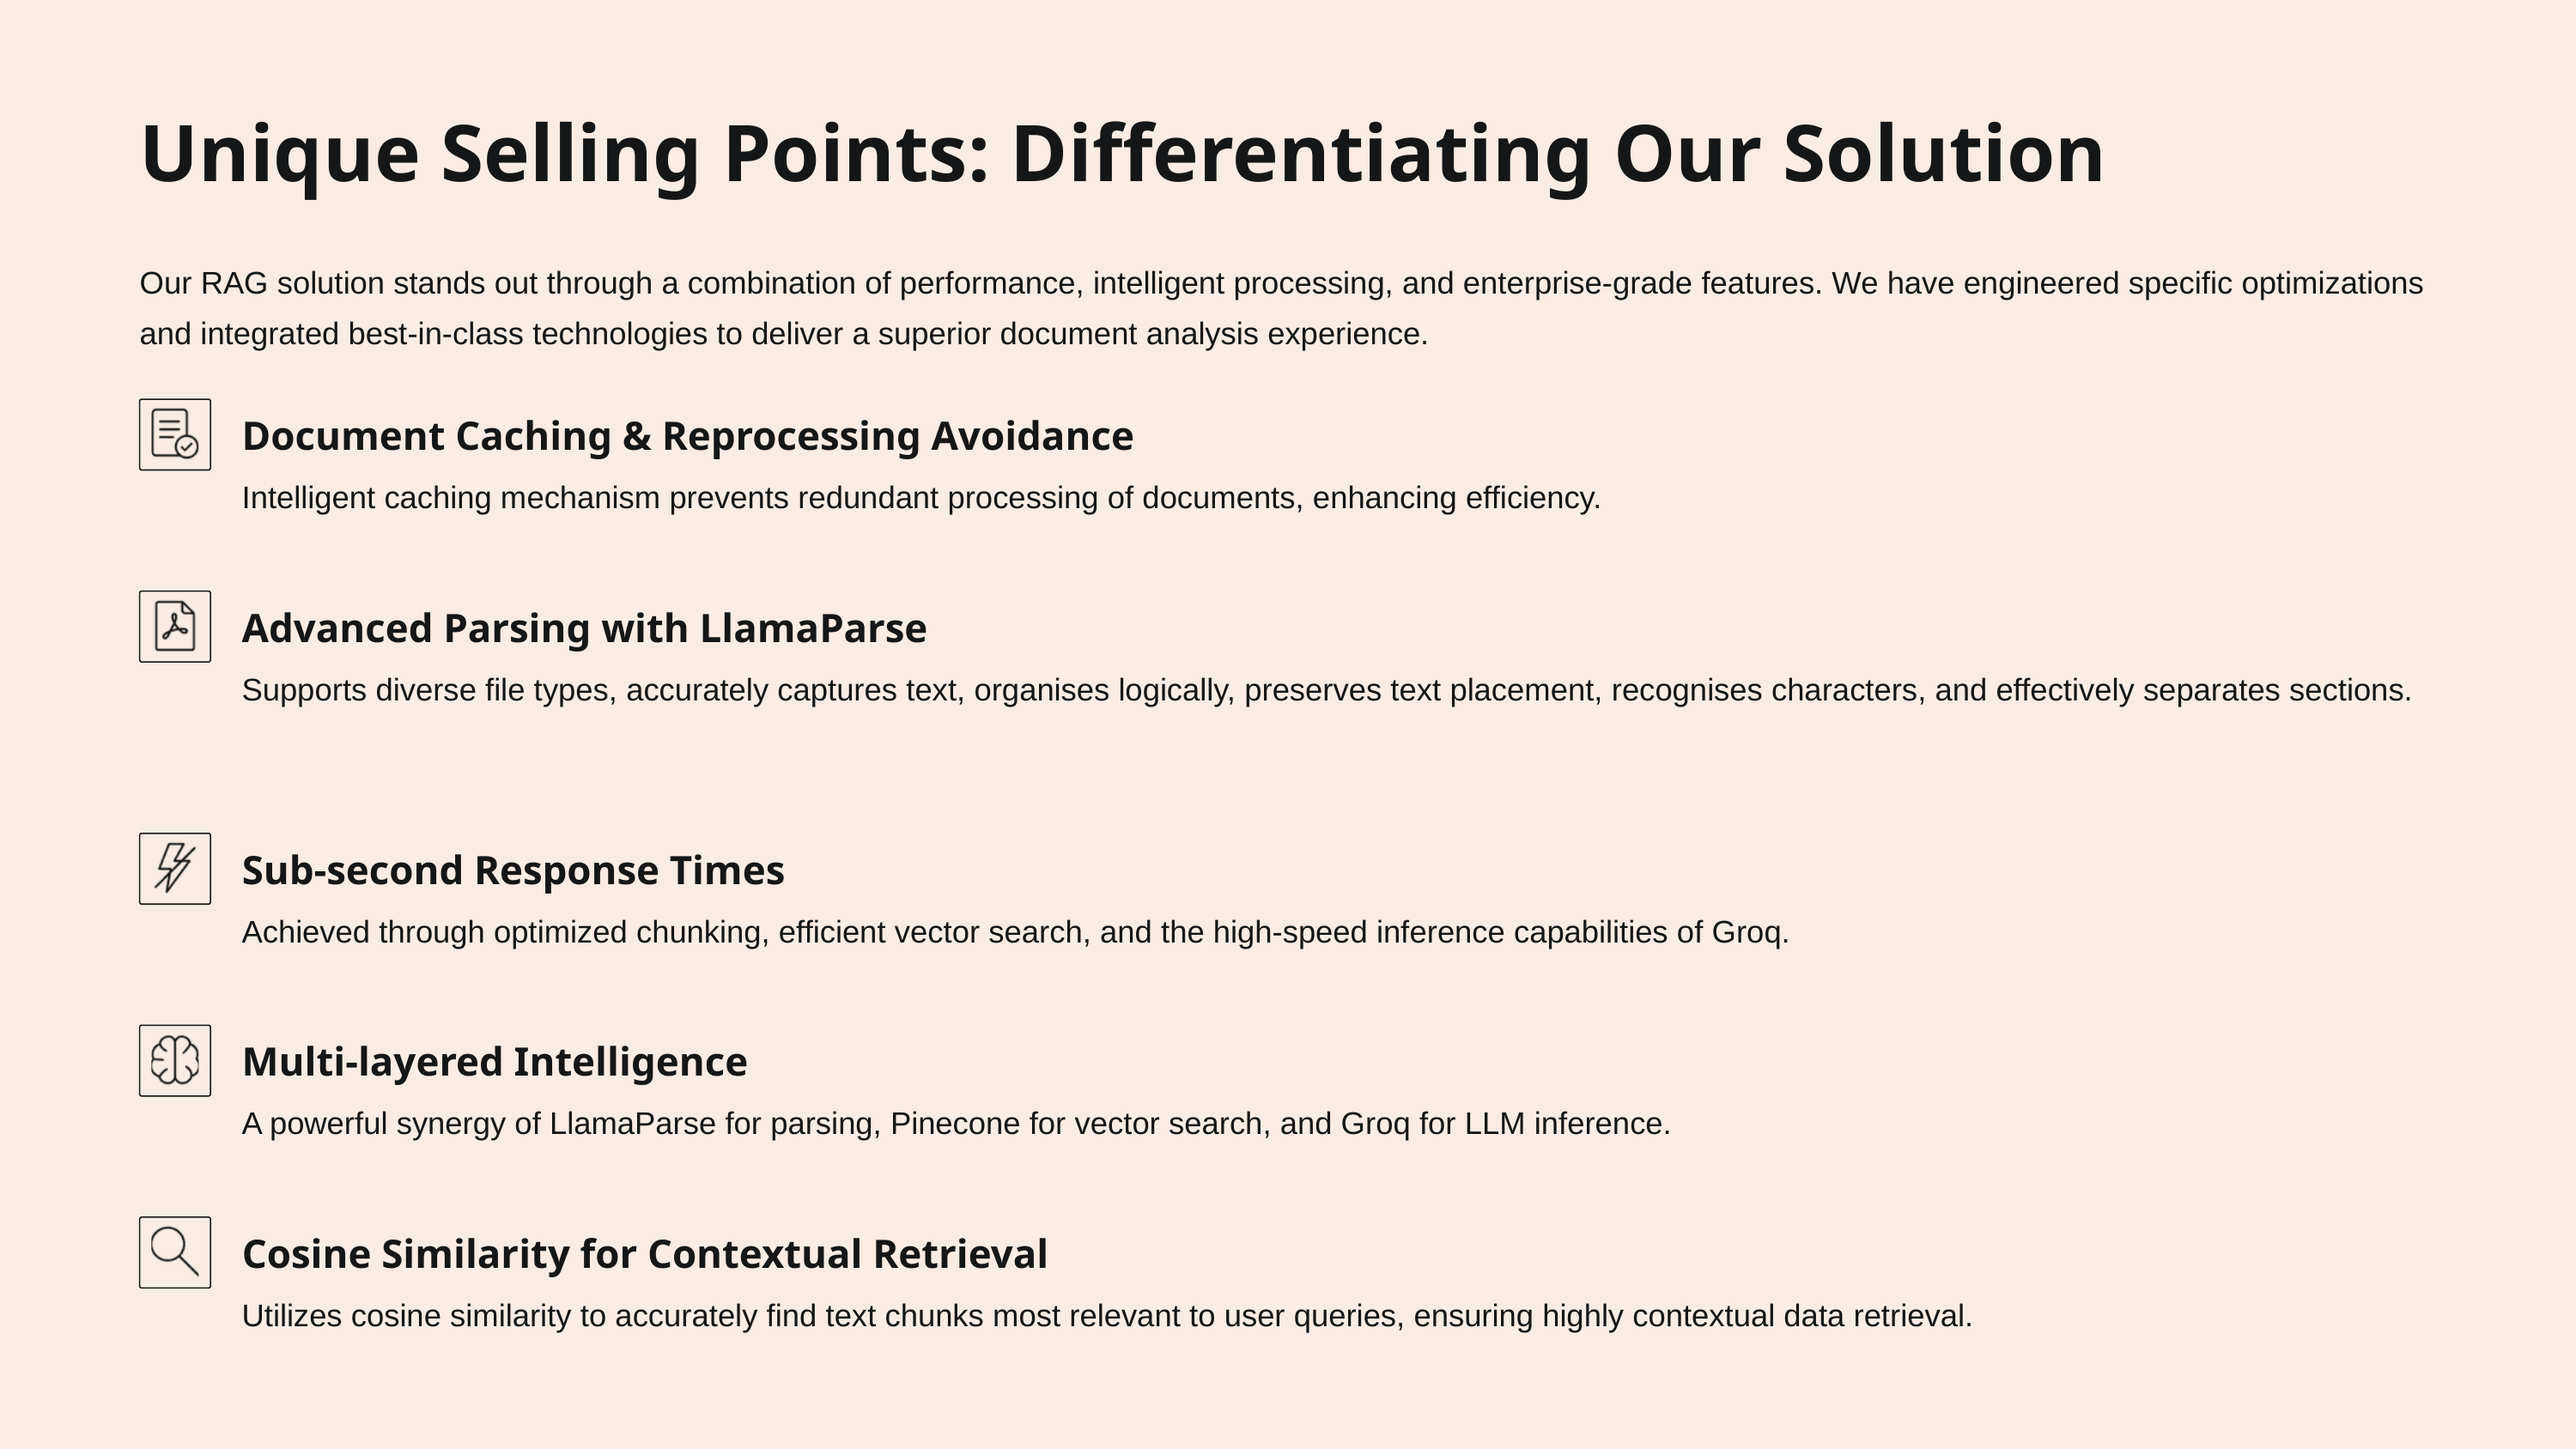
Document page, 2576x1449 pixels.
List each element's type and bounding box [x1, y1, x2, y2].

text_box [138, 1216, 212, 1289]
text_box [151, 1222, 199, 1282]
text_box [138, 1024, 212, 1097]
text_box [138, 832, 212, 906]
text_box [151, 404, 199, 464]
text_box [151, 1031, 199, 1091]
text_box [151, 597, 199, 657]
text_box [0, 0, 2576, 1449]
text_box [138, 398, 212, 471]
text_box [138, 590, 212, 664]
text_box [151, 839, 199, 899]
